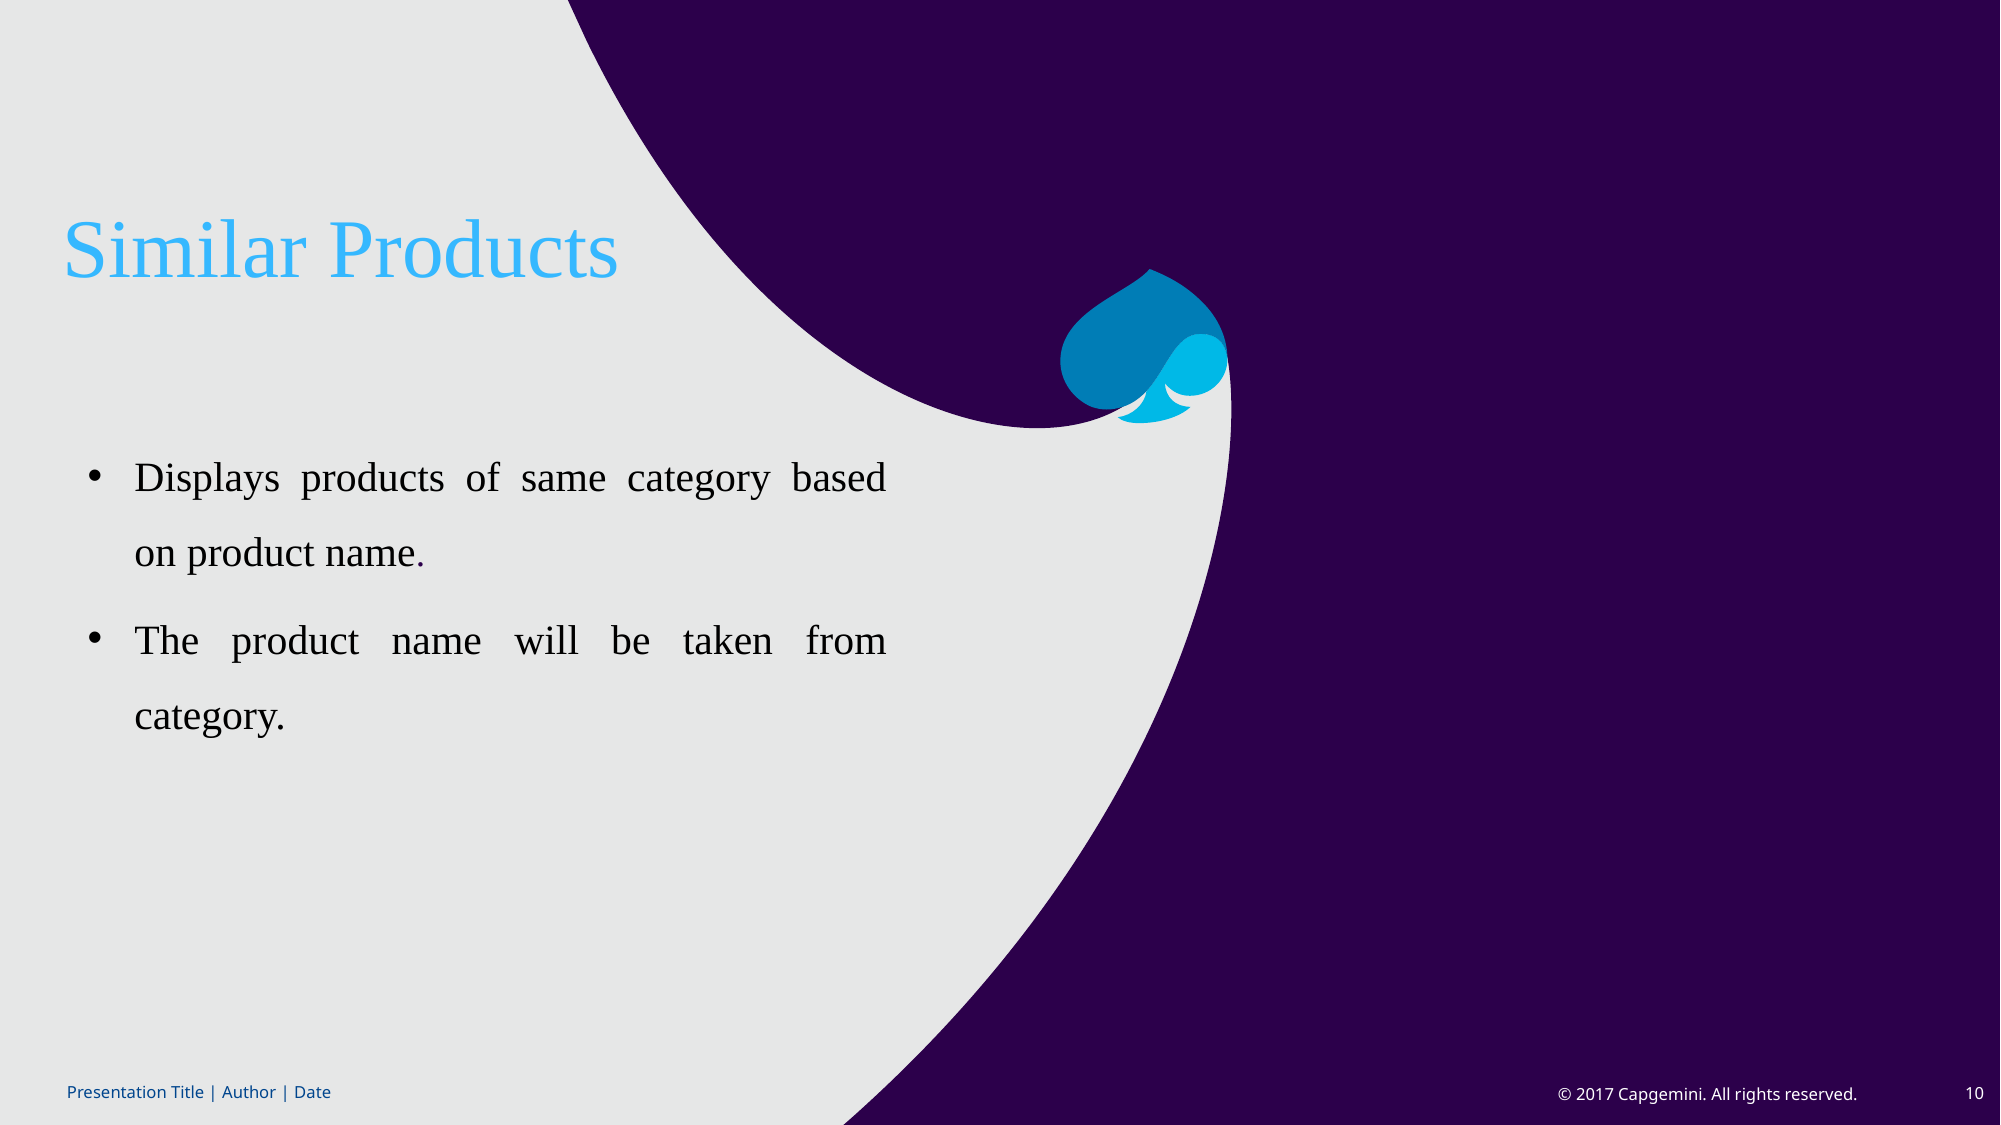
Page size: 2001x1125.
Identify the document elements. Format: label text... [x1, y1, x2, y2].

list Displays products of same category based on product name. The product name will be taken from category. [87, 324, 888, 1100]
list Similar Products [62, 156, 657, 294]
